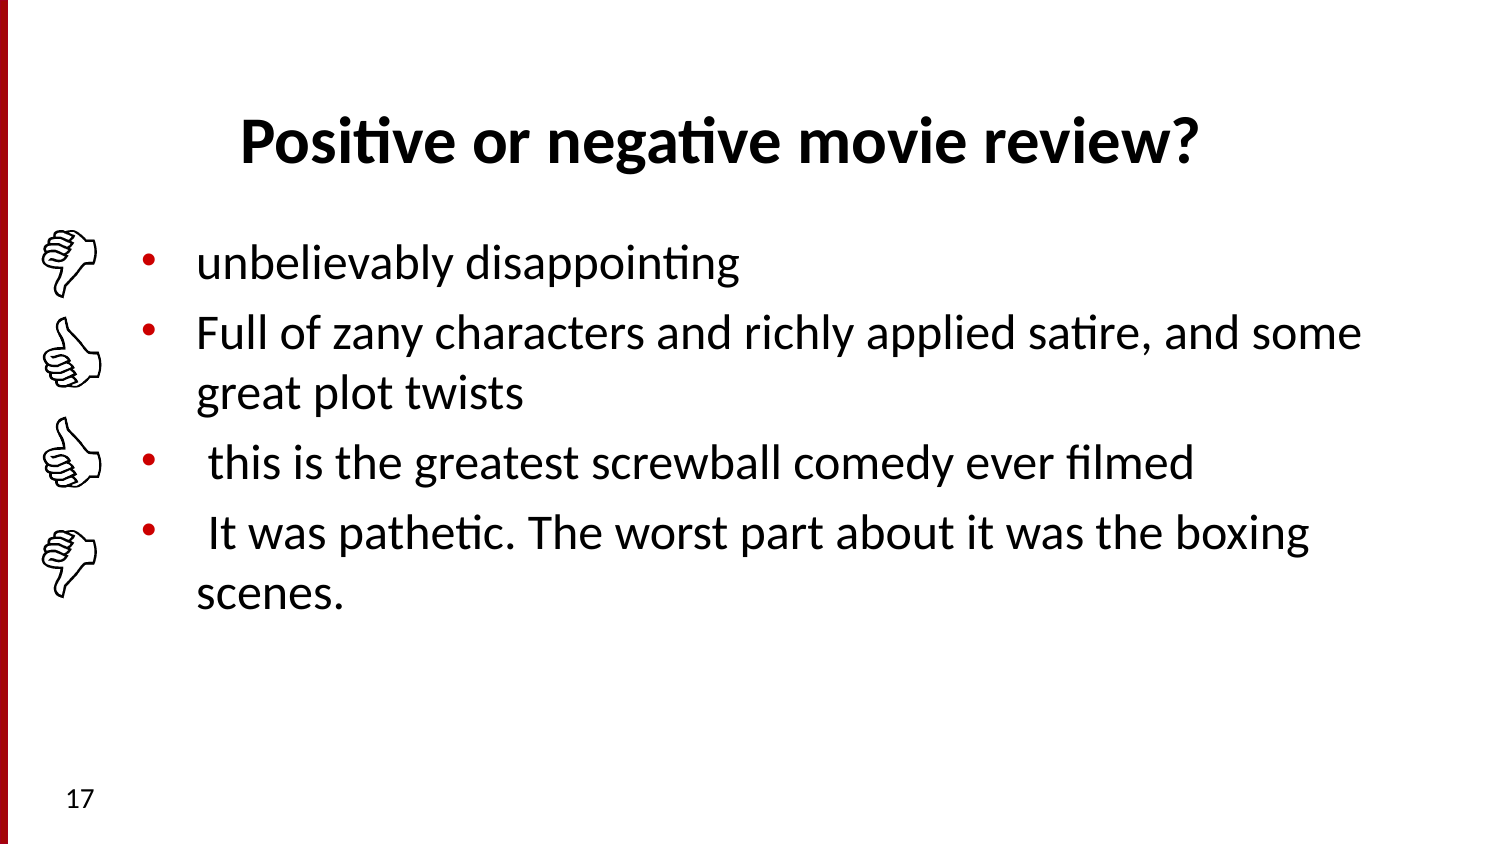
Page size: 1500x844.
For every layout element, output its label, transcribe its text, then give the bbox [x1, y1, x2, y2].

picture [24, 409, 123, 498]
list unbelievably disappointing Full of zany characters and richly applied satire, and some great plot twists this is the greatest screwball comedy ever filmed It was pathetic. The worst part about it was the boxing scenes. [125, 221, 1425, 769]
slide_number 17 [49, 771, 376, 829]
picture [24, 221, 117, 305]
title Positive or negative movie review? [225, 62, 1450, 185]
picture [24, 309, 123, 398]
picture [24, 521, 117, 605]
